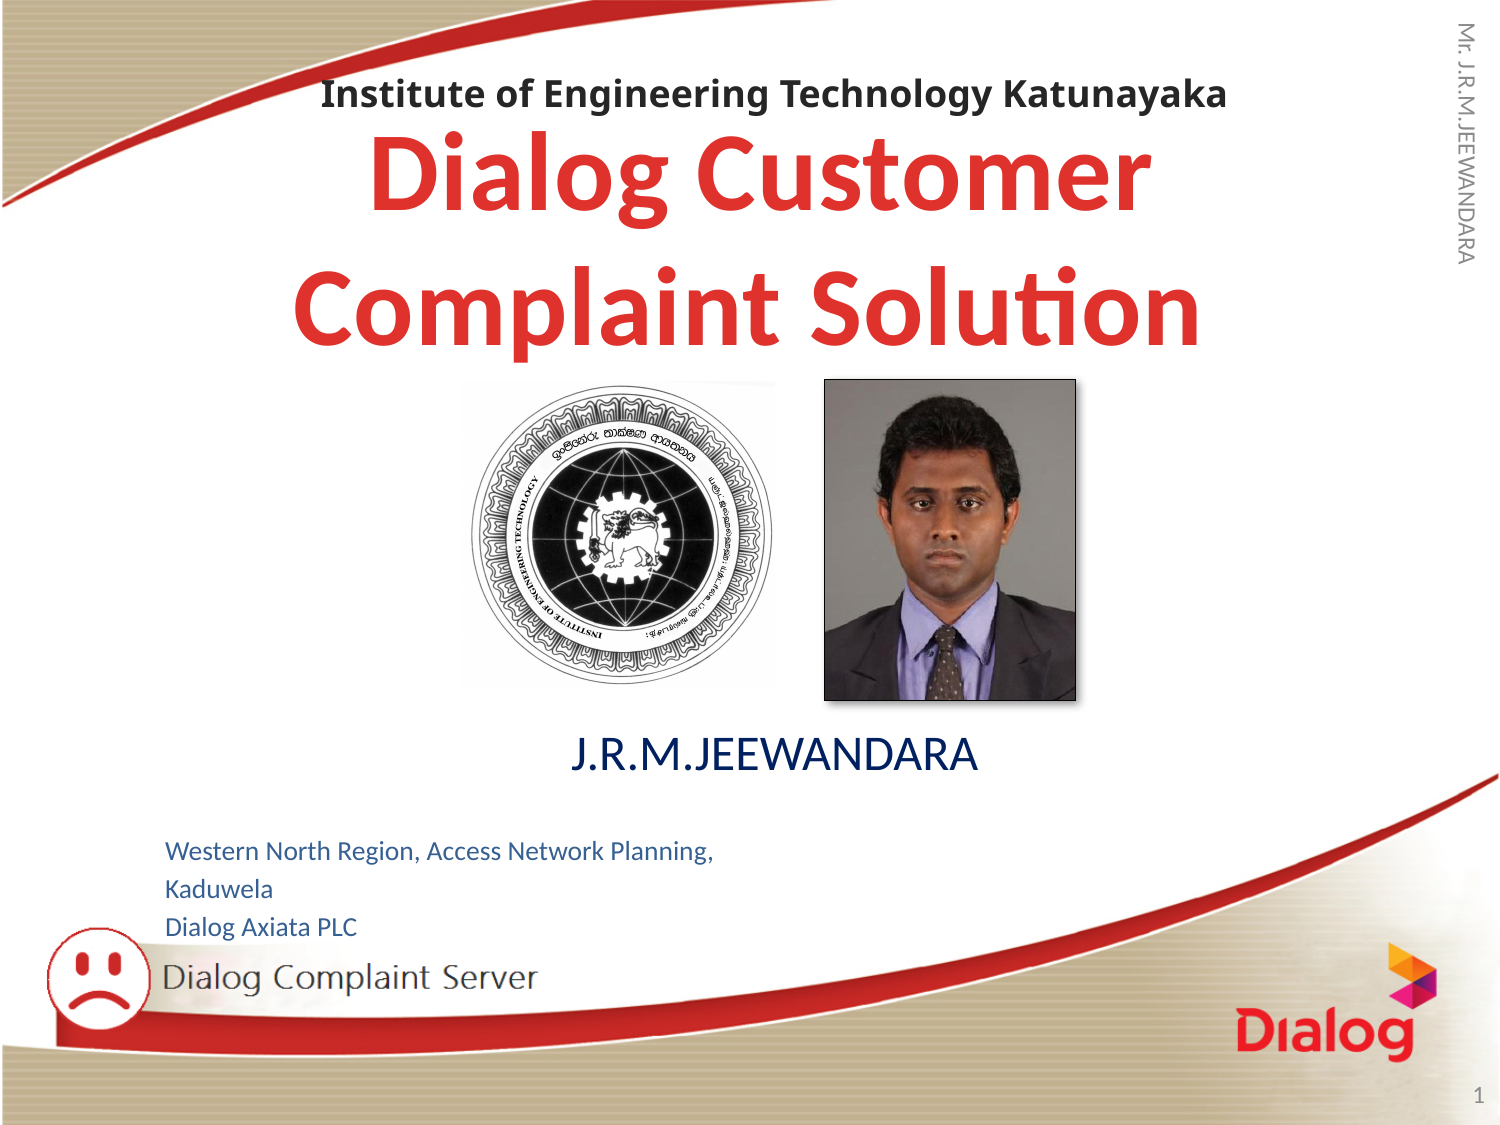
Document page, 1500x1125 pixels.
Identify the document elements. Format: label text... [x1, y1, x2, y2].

picture [0, 0, 1500, 1125]
title Dialog Customer Complaint Solution [125, 112, 1400, 354]
subtitle J.R.M.JEEWANDARA [418, 712, 1132, 792]
footer Mr. J.R.M.JEEWANDARA [1437, 0, 1500, 288]
text_box Institute of Engineering Technology Katunayaka [187, 62, 1363, 123]
slide_number 1 [1437, 1062, 1500, 1125]
text_box Western North Region, Access Network Planning, Kaduwela Dialog Axiata PLC [150, 825, 938, 950]
